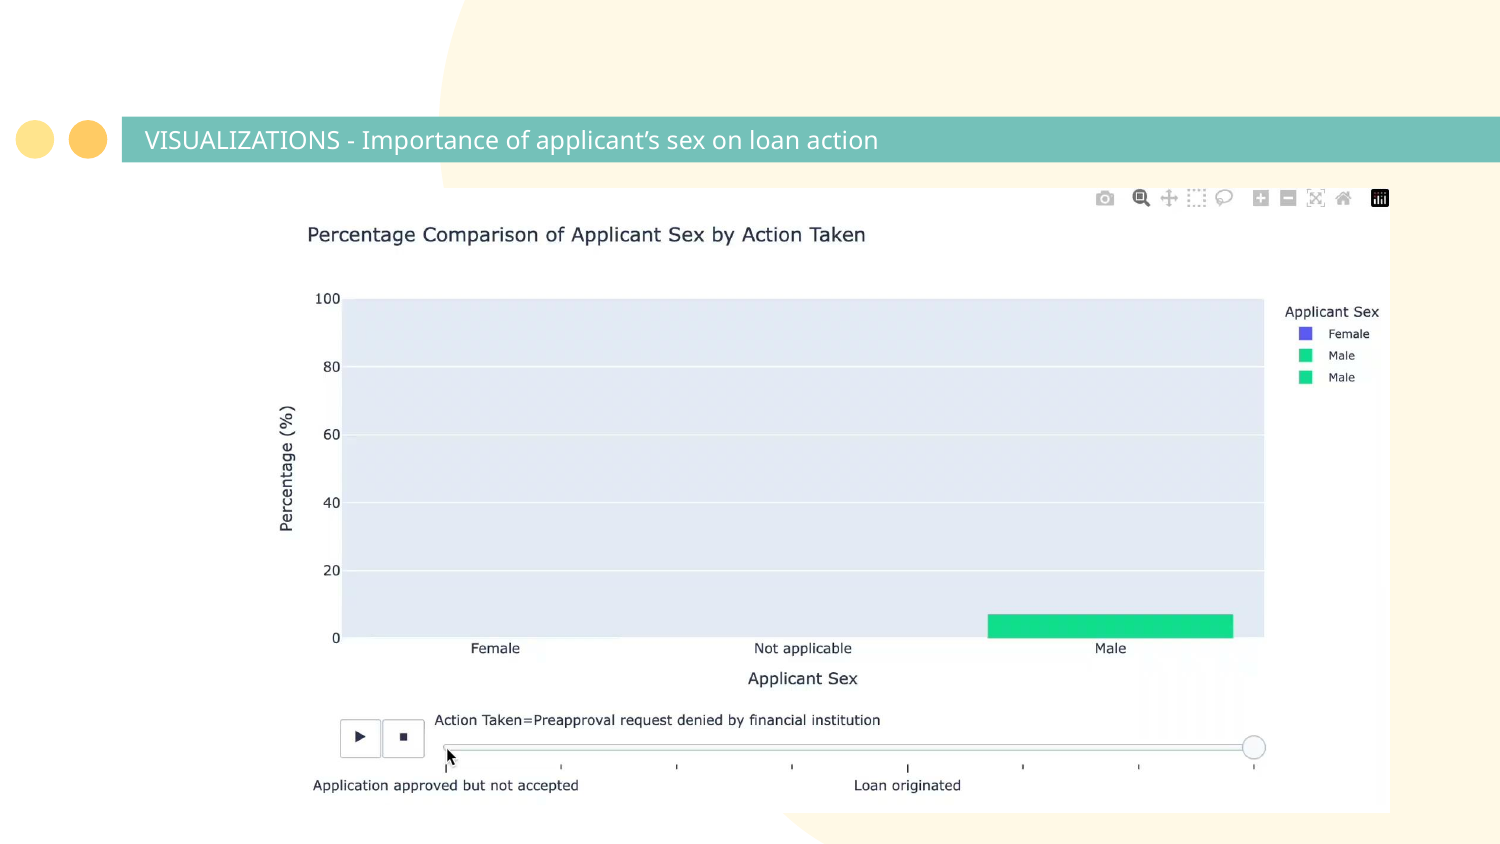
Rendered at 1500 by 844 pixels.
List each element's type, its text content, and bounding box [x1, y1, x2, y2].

title VISUALIZATIONS - Importance of applicant’s sex on loan action [129, 118, 1428, 170]
picture [252, 188, 1391, 814]
